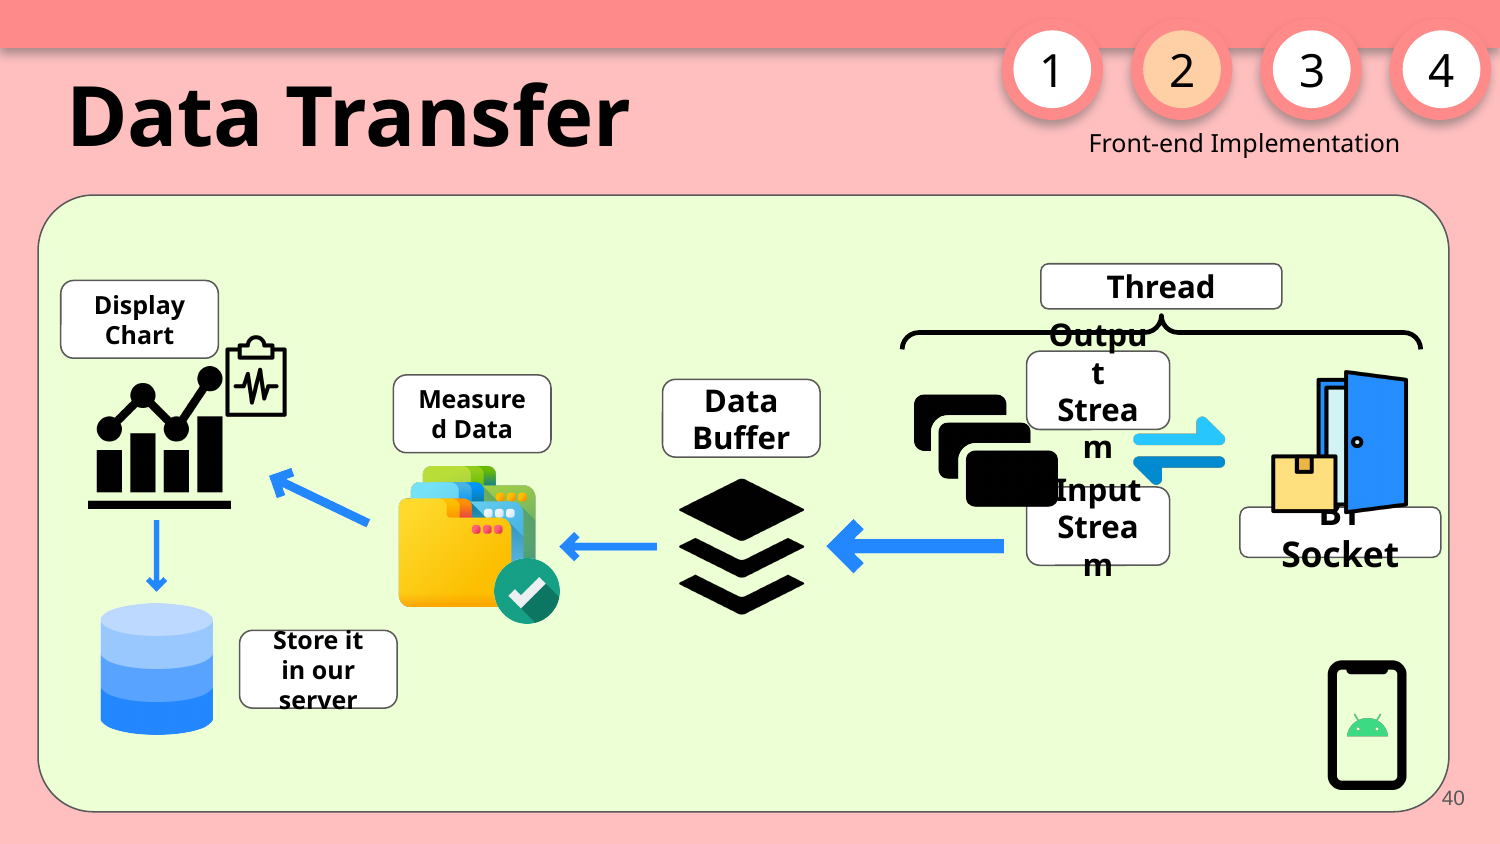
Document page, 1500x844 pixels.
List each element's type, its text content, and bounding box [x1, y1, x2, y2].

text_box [0, 0, 1500, 121]
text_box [60, 263, 1441, 735]
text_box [1293, 743, 1441, 799]
title Data Transfer [51, 128, 988, 142]
text_box Front-end Implementation [988, 127, 1500, 173]
text_box [38, 195, 1449, 812]
slide_number ‹#› [1389, 764, 1480, 830]
